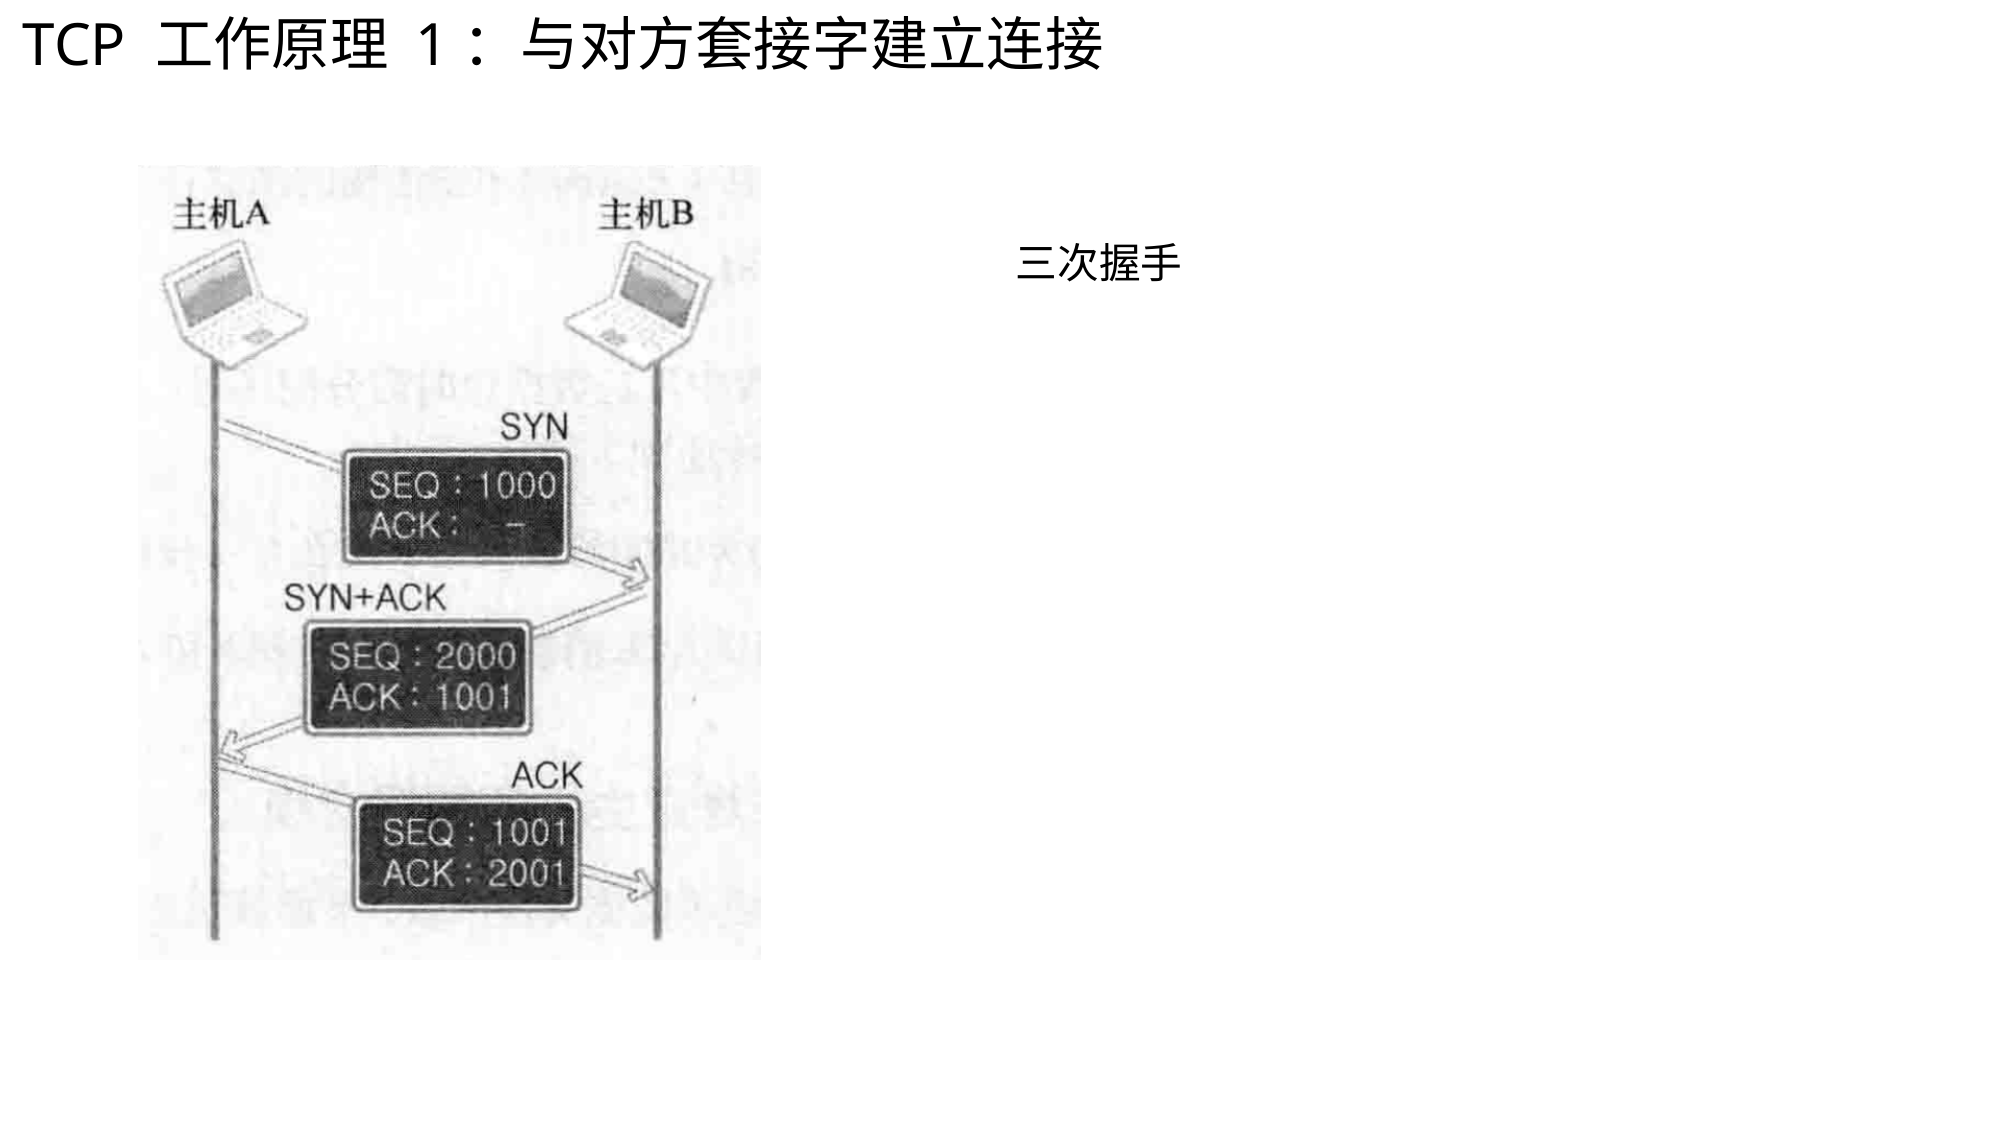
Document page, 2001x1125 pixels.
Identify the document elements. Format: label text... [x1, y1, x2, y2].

text_box TCP 工作原理 1：与对方套接字建立连接 [8, 0, 1119, 85]
text_box 三次握手 [1000, 229, 1198, 295]
picture [137, 165, 761, 960]
